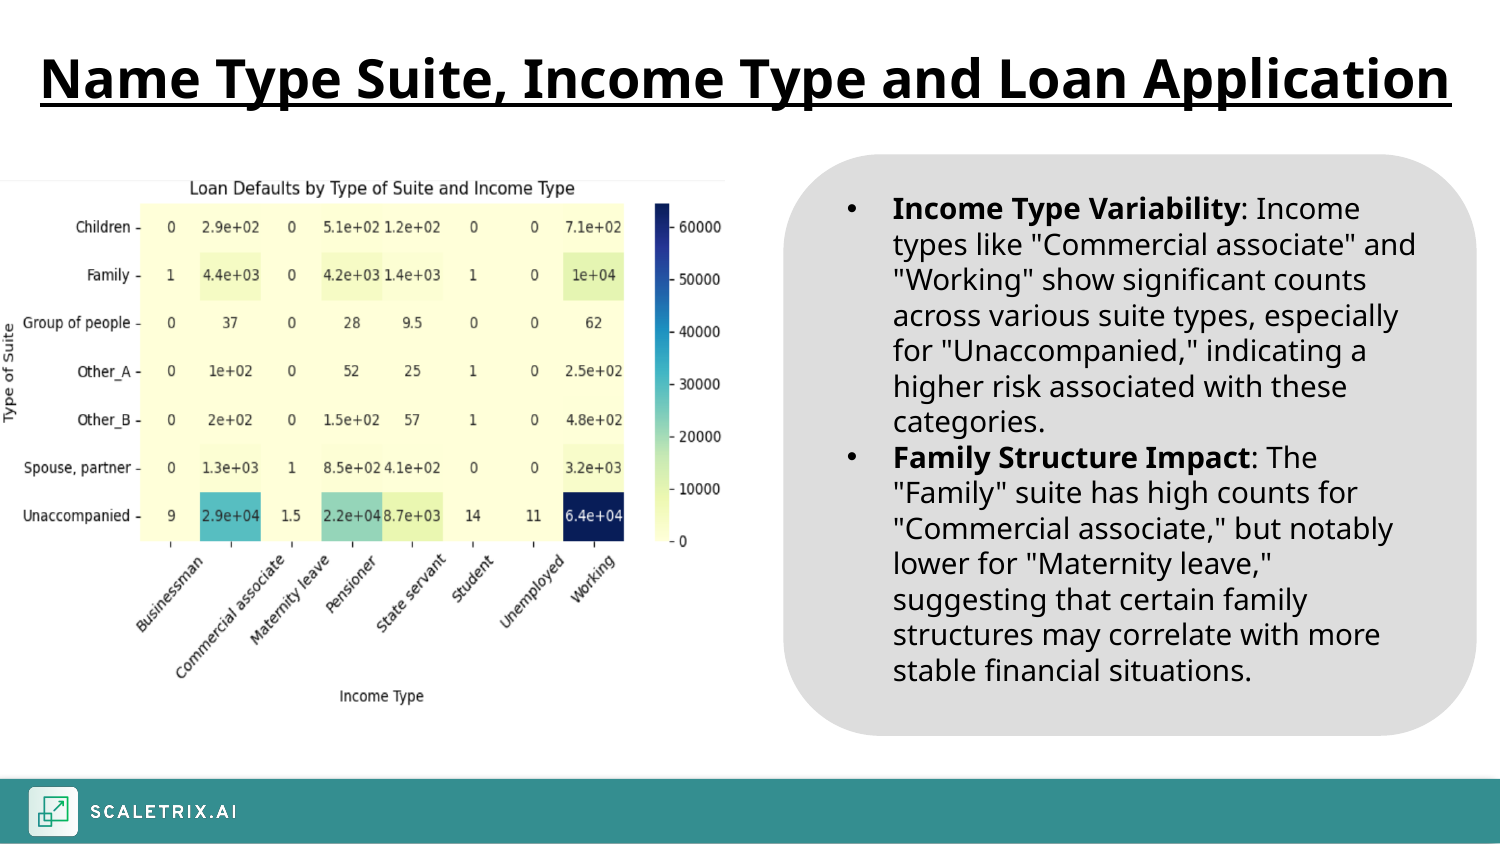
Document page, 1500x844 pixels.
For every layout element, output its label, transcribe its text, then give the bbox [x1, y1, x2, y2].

text_box Income Type Variability: Income types like "Commercial associate" and "Working" show significant counts across various suite types, especially for "Unaccompanied," indicating a higher risk associated with these categories. Family Structure Impact: The "Family" suite has high counts for "Commercial associate," but notably lower for "Maternity leave," suggesting that certain family structures may correlate with more stable financial situations. [783, 154, 1477, 736]
title Name Type Suite, Income Type and Loan Application [25, 0, 1477, 155]
picture [0, 180, 725, 709]
picture [0, 783, 266, 844]
